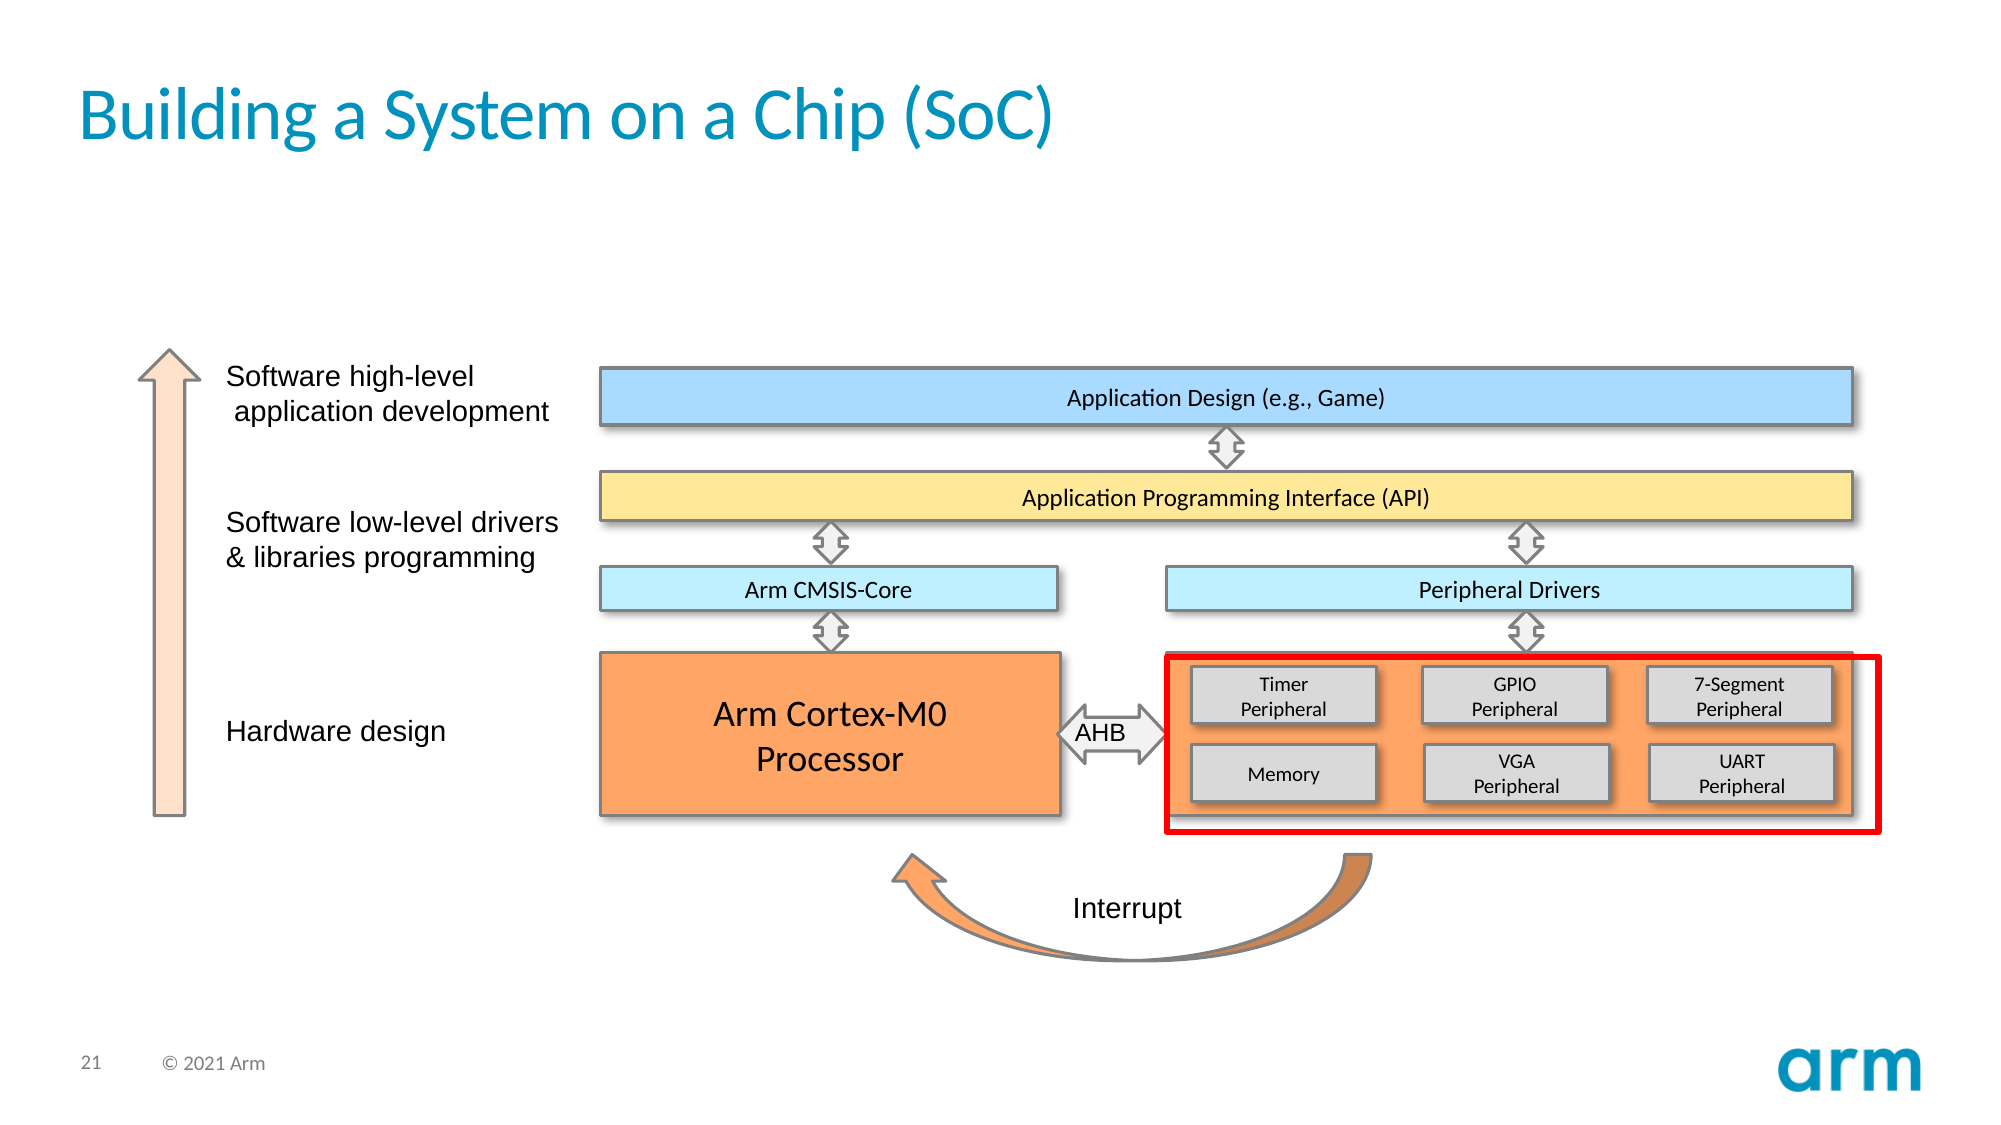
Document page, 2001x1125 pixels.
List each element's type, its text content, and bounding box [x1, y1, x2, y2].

text_box [1509, 521, 1544, 564]
text_box Software high-level application development [211, 349, 664, 435]
text_box Interrupt [1057, 882, 1284, 932]
text_box Arm CMSIS-Core [600, 566, 1058, 611]
text_box [814, 521, 848, 564]
text_box Peripheral Drivers [1166, 566, 1853, 611]
text_box Arm Cortex-M0 Processor [600, 652, 1061, 816]
text_box AHB [1060, 708, 1166, 754]
text_box [1209, 426, 1244, 469]
text_box [1509, 610, 1544, 653]
picture [1777, 1047, 1922, 1093]
text_box [1166, 656, 1879, 833]
text_box [814, 610, 848, 653]
text_box [1075, 754, 1086, 764]
title Building a System on a Chip (SoC) [78, 78, 1922, 186]
text_box Software low-level drivers & libraries programming [211, 496, 601, 581]
text_box [1166, 652, 1853, 656]
text_box Application Design (e.g., Game) [664, 367, 1853, 425]
text_box Hardware design [211, 705, 578, 755]
text_box [138, 349, 201, 816]
text_box [892, 854, 1372, 961]
text_box Application Programming Interface (API) [600, 471, 1853, 521]
text_box [1139, 754, 1149, 764]
